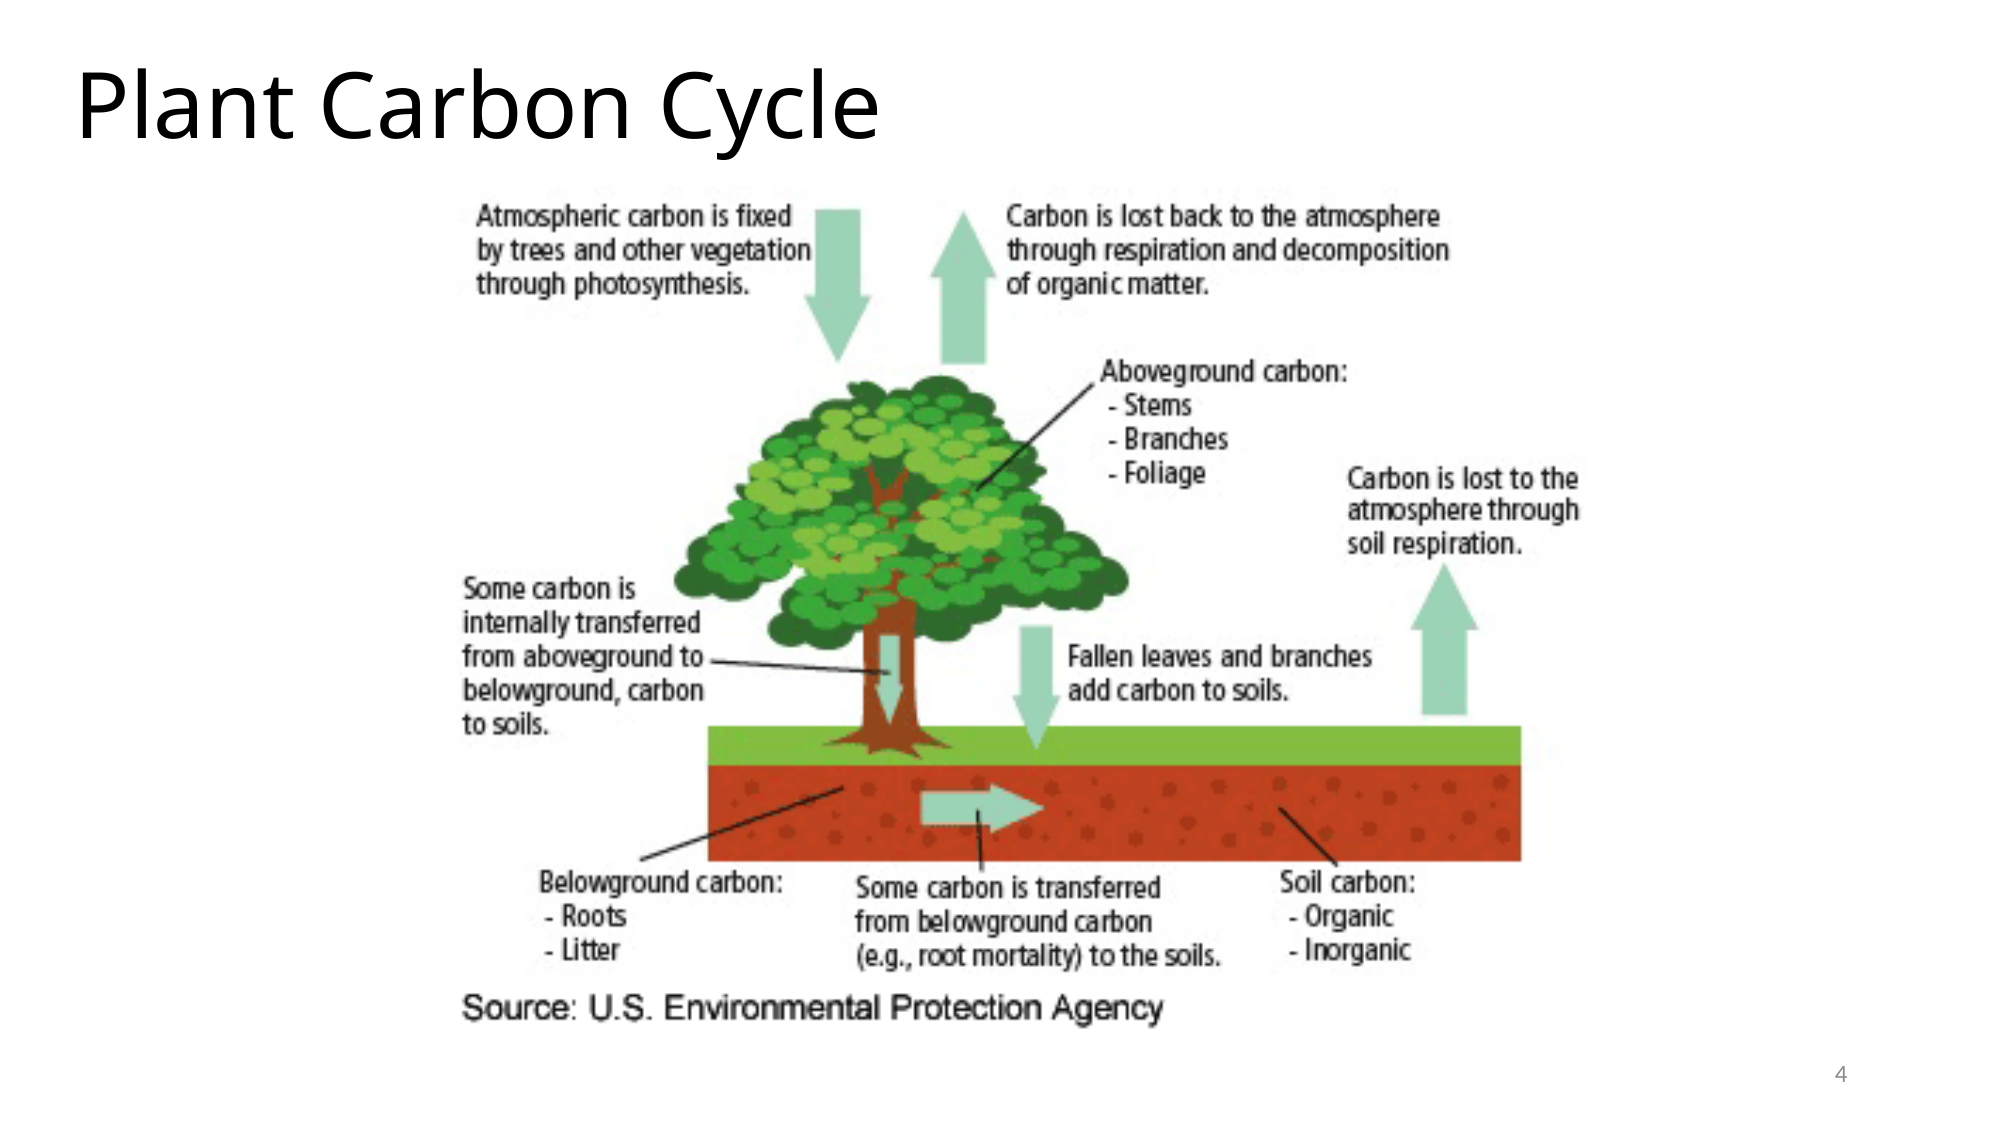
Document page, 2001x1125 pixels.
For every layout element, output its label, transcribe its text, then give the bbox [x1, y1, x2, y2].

title Plant Carbon Cycle [59, 0, 1785, 218]
picture [435, 185, 1604, 1043]
slide_number 4 [1412, 1042, 1863, 1103]
